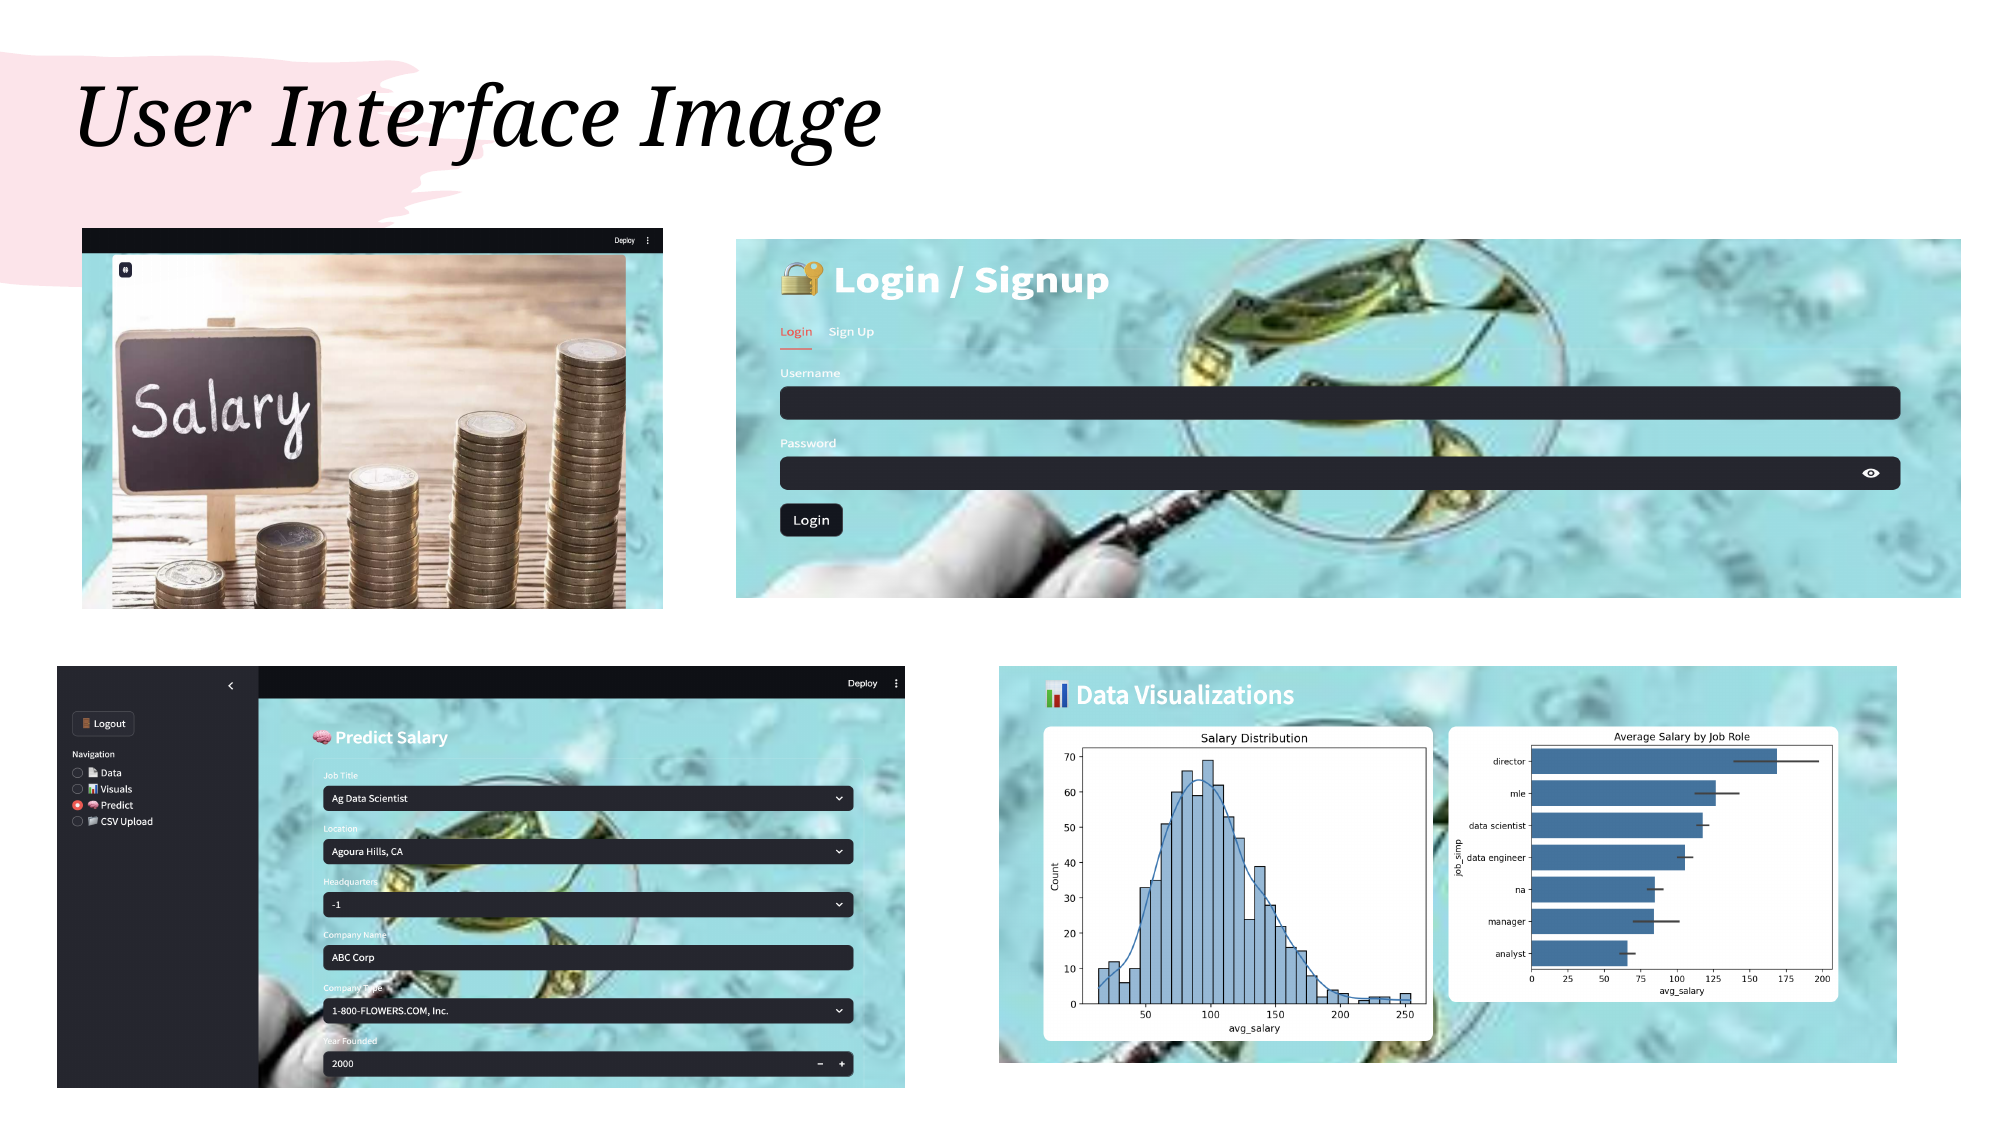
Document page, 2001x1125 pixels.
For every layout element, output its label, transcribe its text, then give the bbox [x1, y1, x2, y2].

picture [999, 666, 1897, 1063]
picture [57, 666, 905, 1088]
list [82, 228, 663, 609]
picture [736, 239, 1961, 598]
title User Interface Image [57, 11, 1000, 229]
